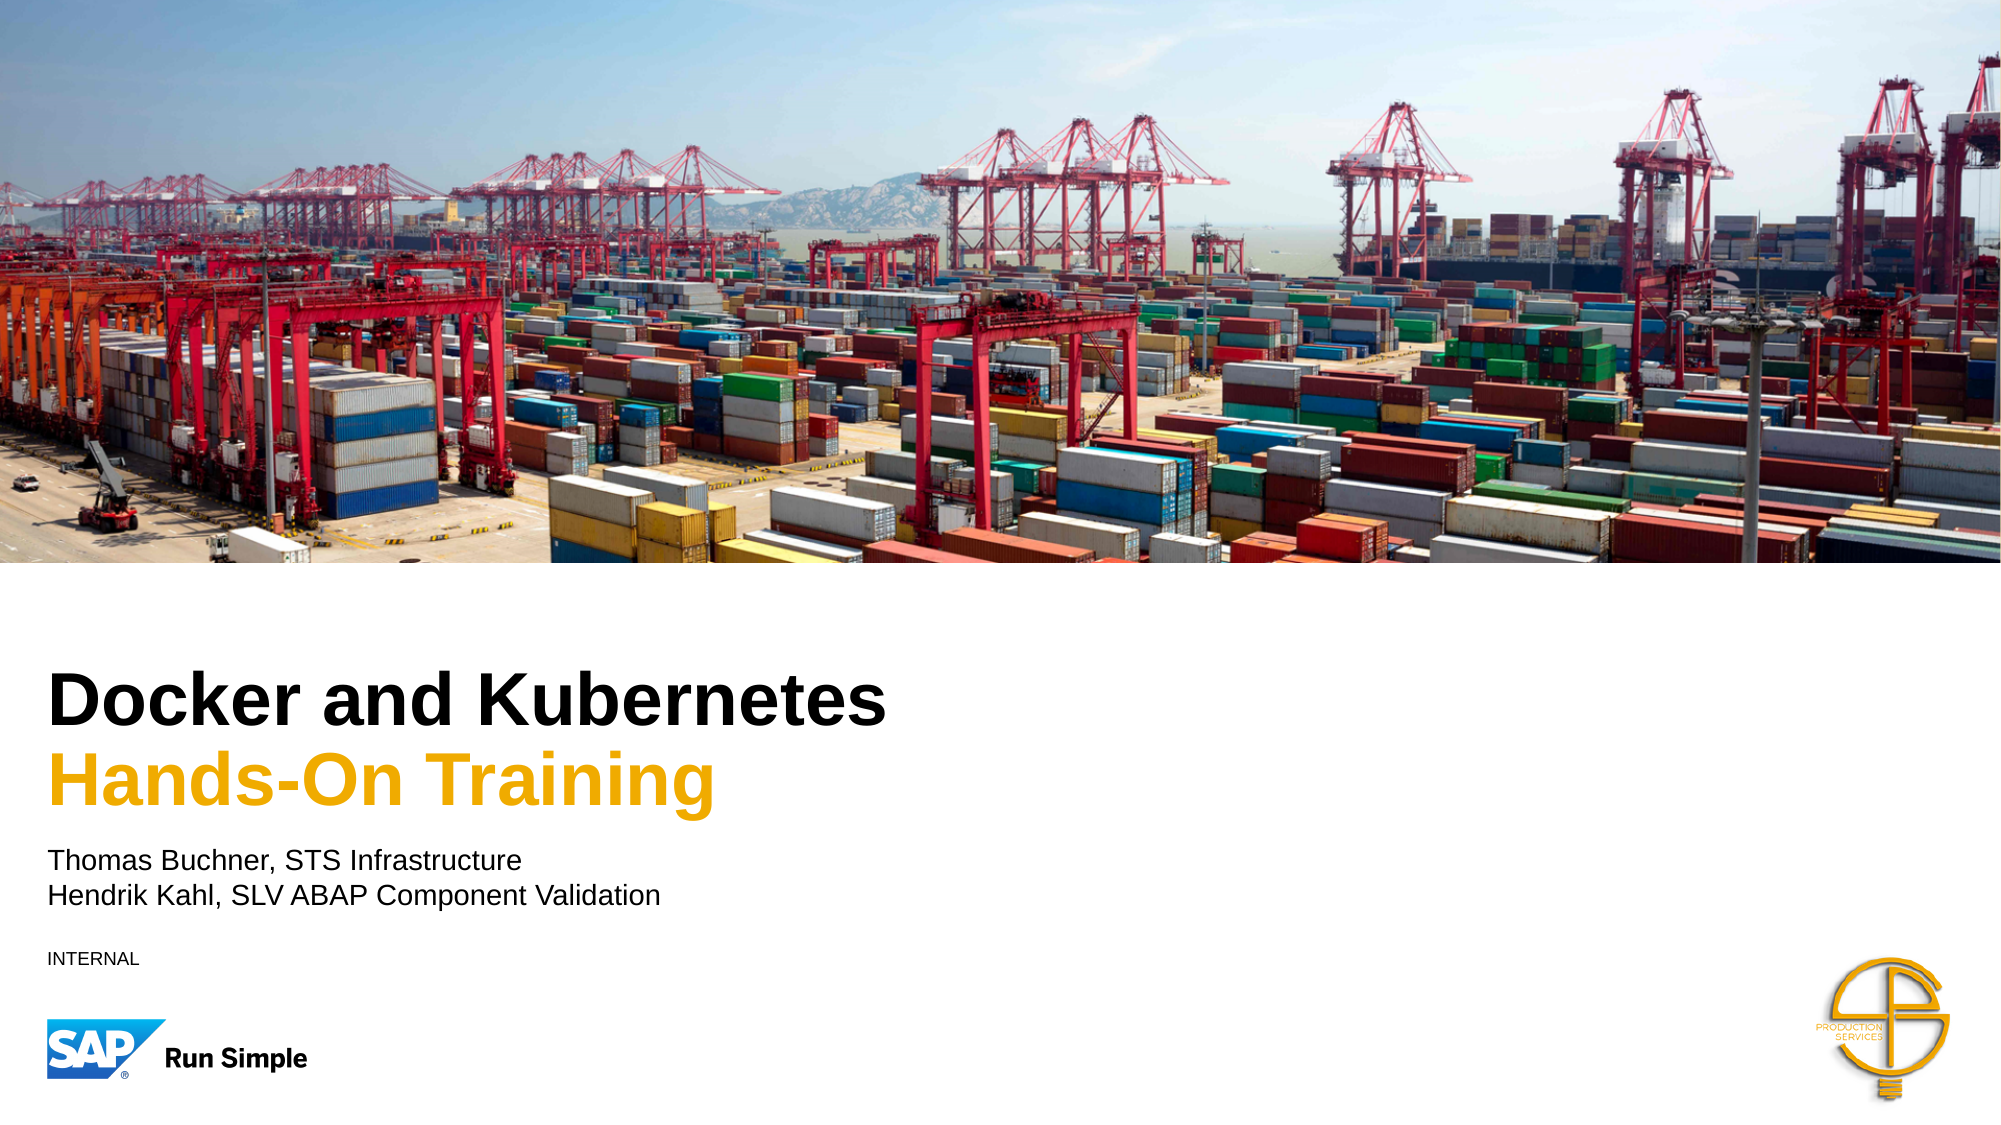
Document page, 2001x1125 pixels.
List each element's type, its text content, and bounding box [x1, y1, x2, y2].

picture [1768, 938, 2001, 1125]
list Docker and Kubernetes Hands-On Training [47, 660, 1836, 824]
subtitle Thomas Buchner, STS Infrastructure Hendrik Kahl, SLV ABAP Component Validation [47, 841, 1836, 913]
picture [0, 0, 2001, 563]
picture [47, 1019, 307, 1079]
